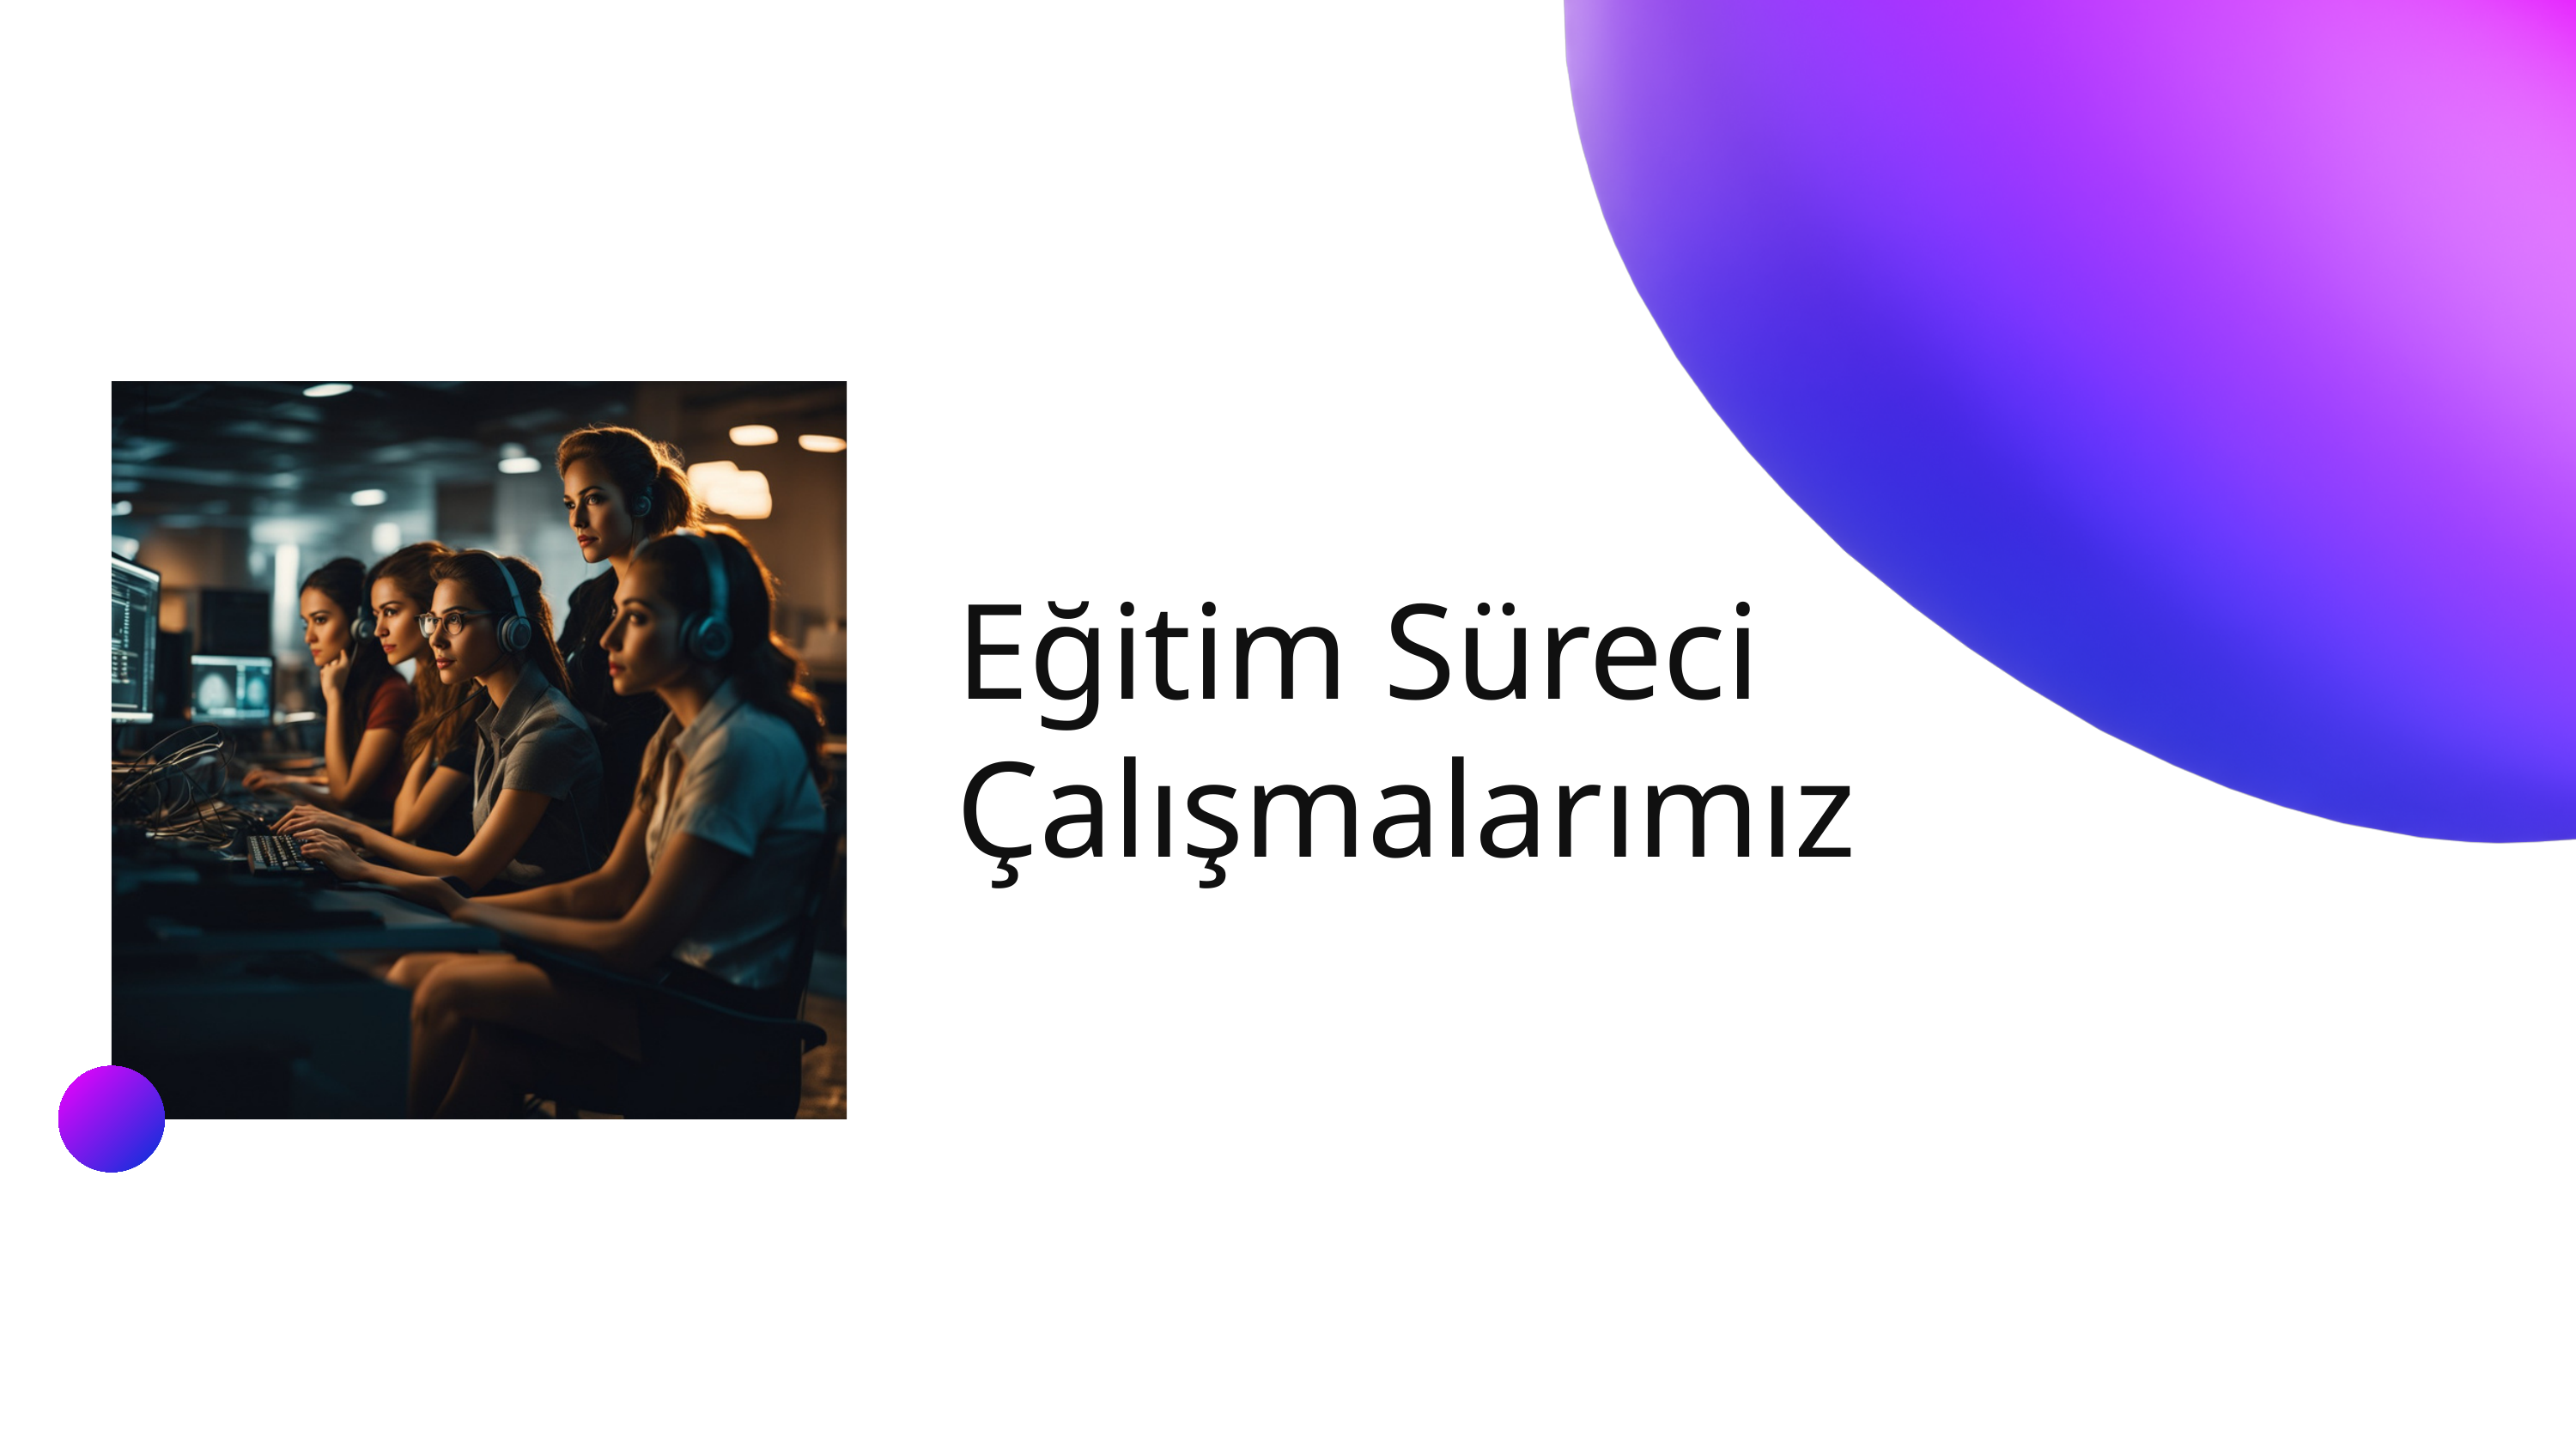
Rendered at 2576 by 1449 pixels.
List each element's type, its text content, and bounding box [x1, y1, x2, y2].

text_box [58, 1065, 165, 1173]
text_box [111, 381, 848, 1119]
text_box Eğitim Süreci Çalışmalarımız [956, 567, 2158, 884]
text_box [1556, 0, 2576, 853]
